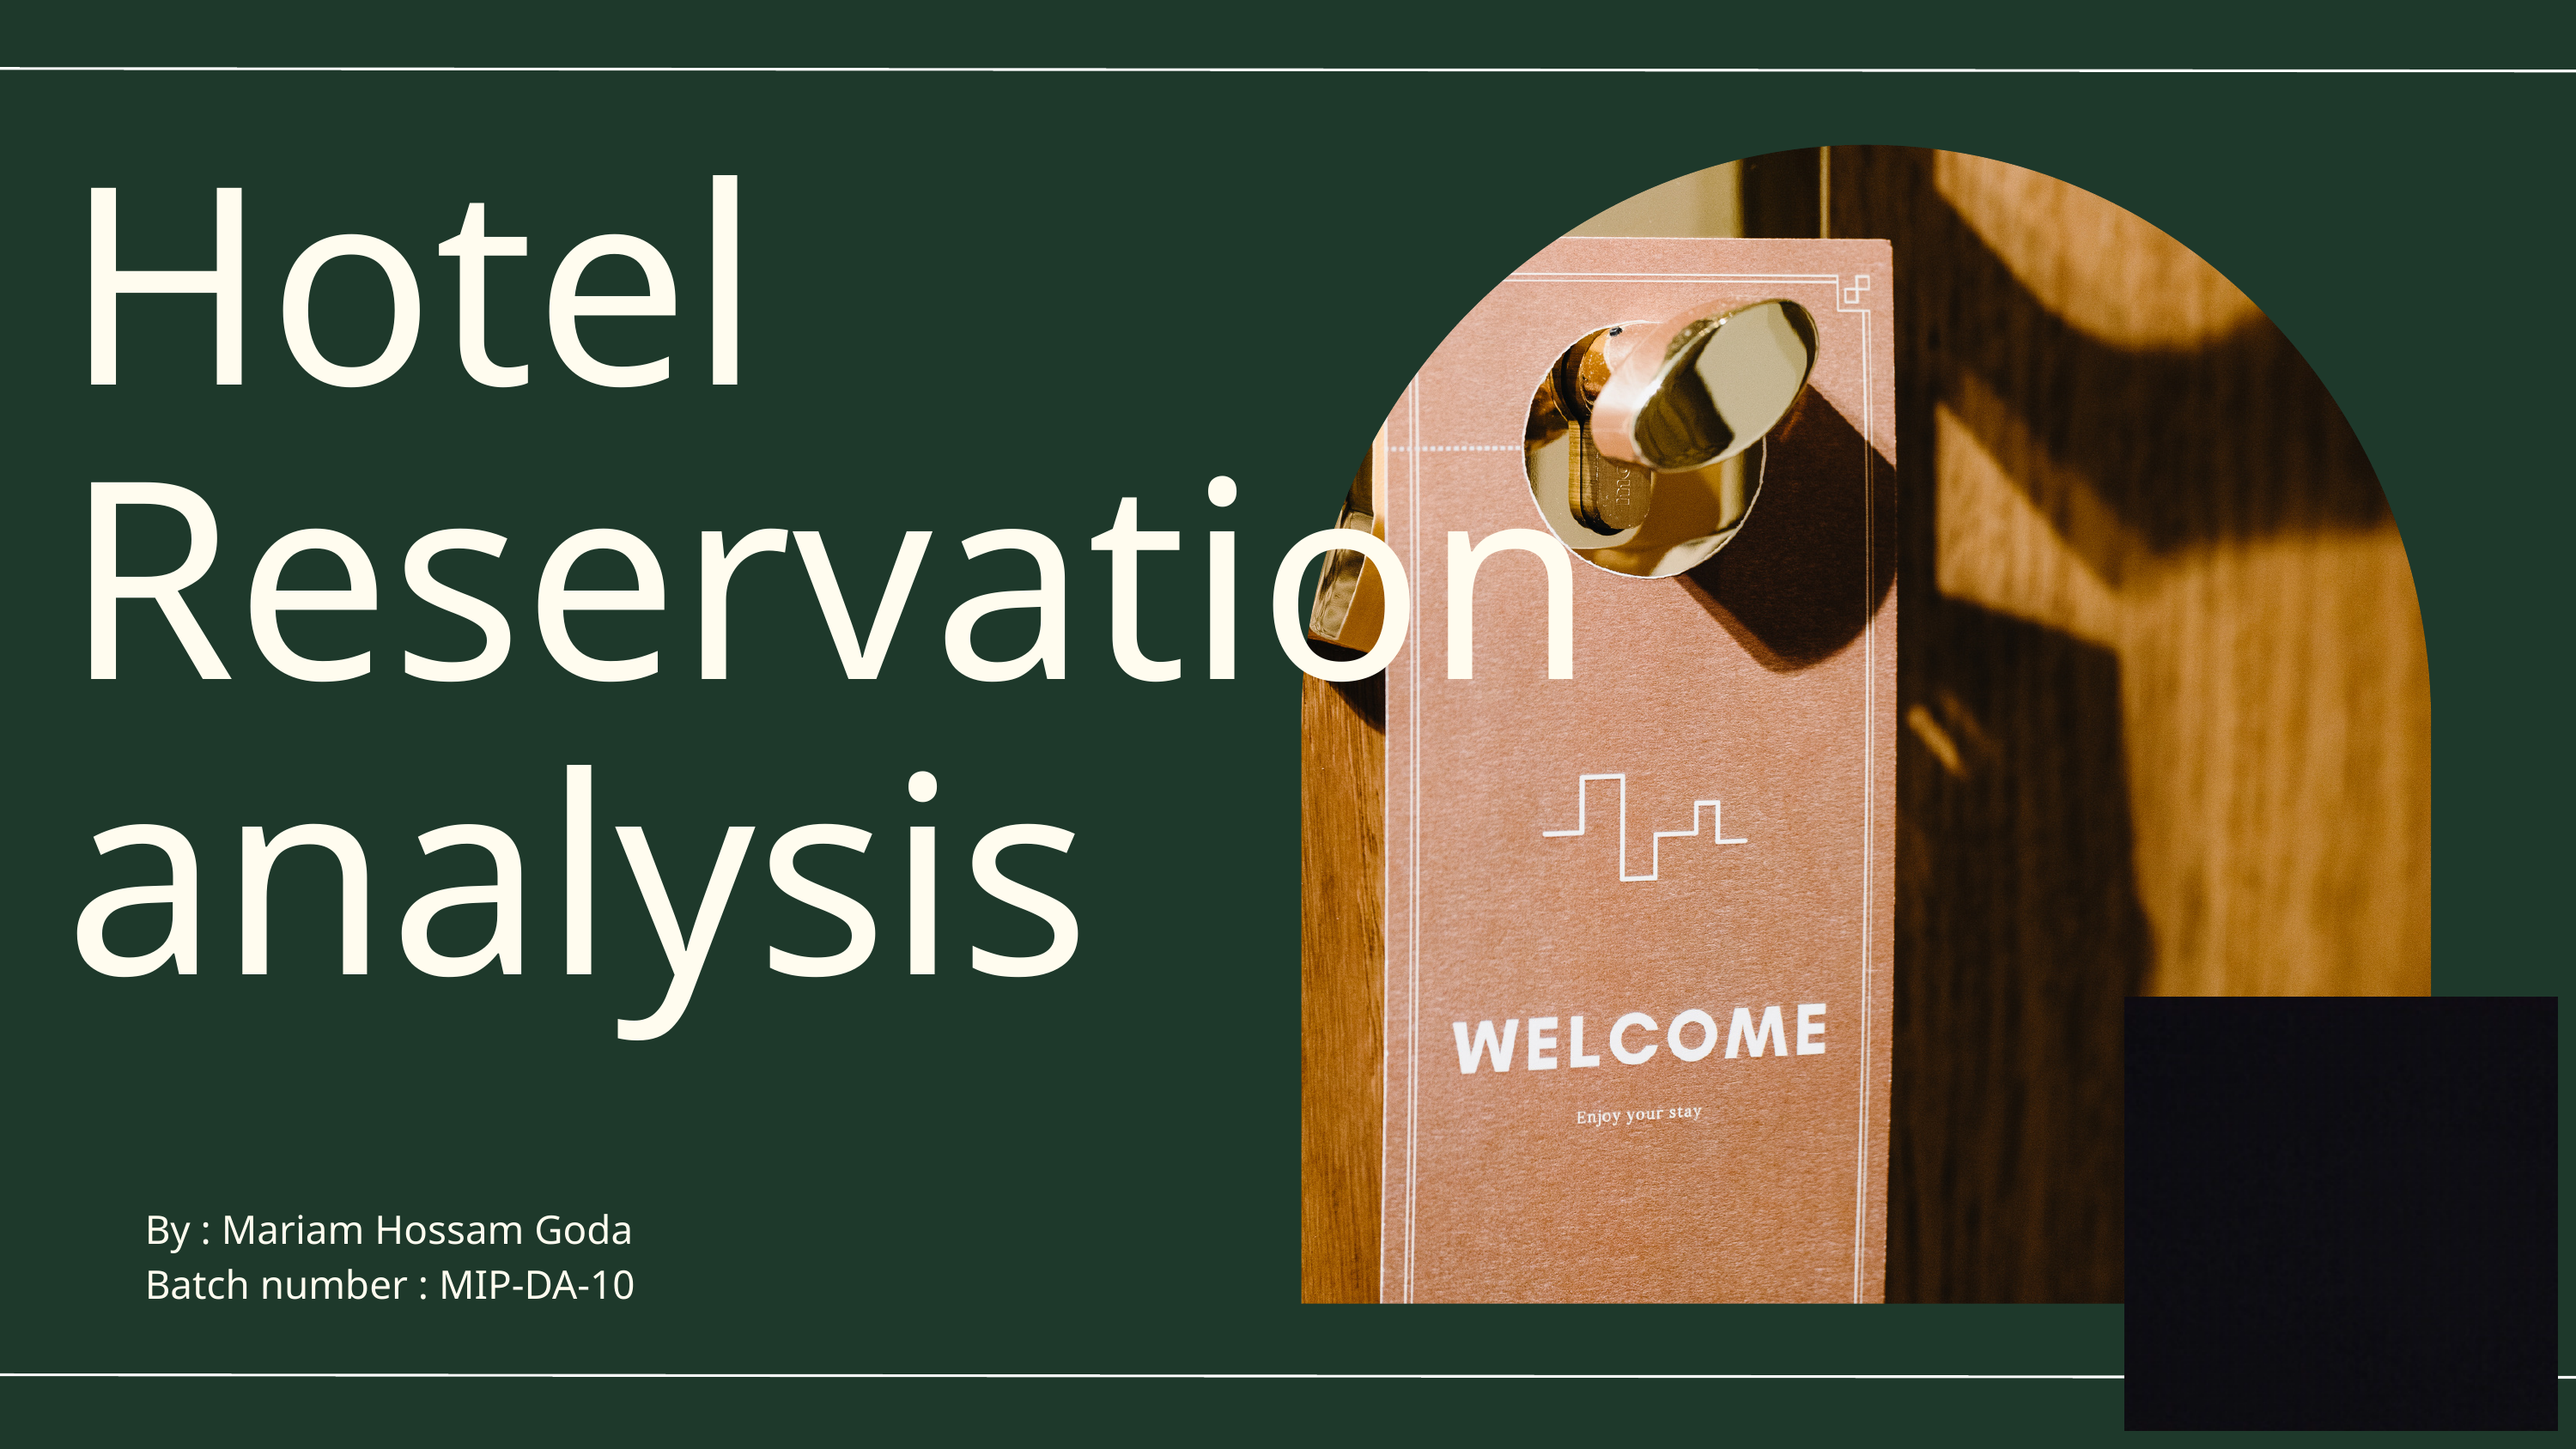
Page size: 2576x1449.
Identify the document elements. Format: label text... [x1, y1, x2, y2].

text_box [1301, 144, 2432, 1304]
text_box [2123, 996, 2560, 1432]
text_box By : Mariam Hossam Goda Batch number : MIP-DA-10 [144, 1197, 1122, 1307]
text_box Hotel Reservation analysis [64, 144, 1300, 1030]
